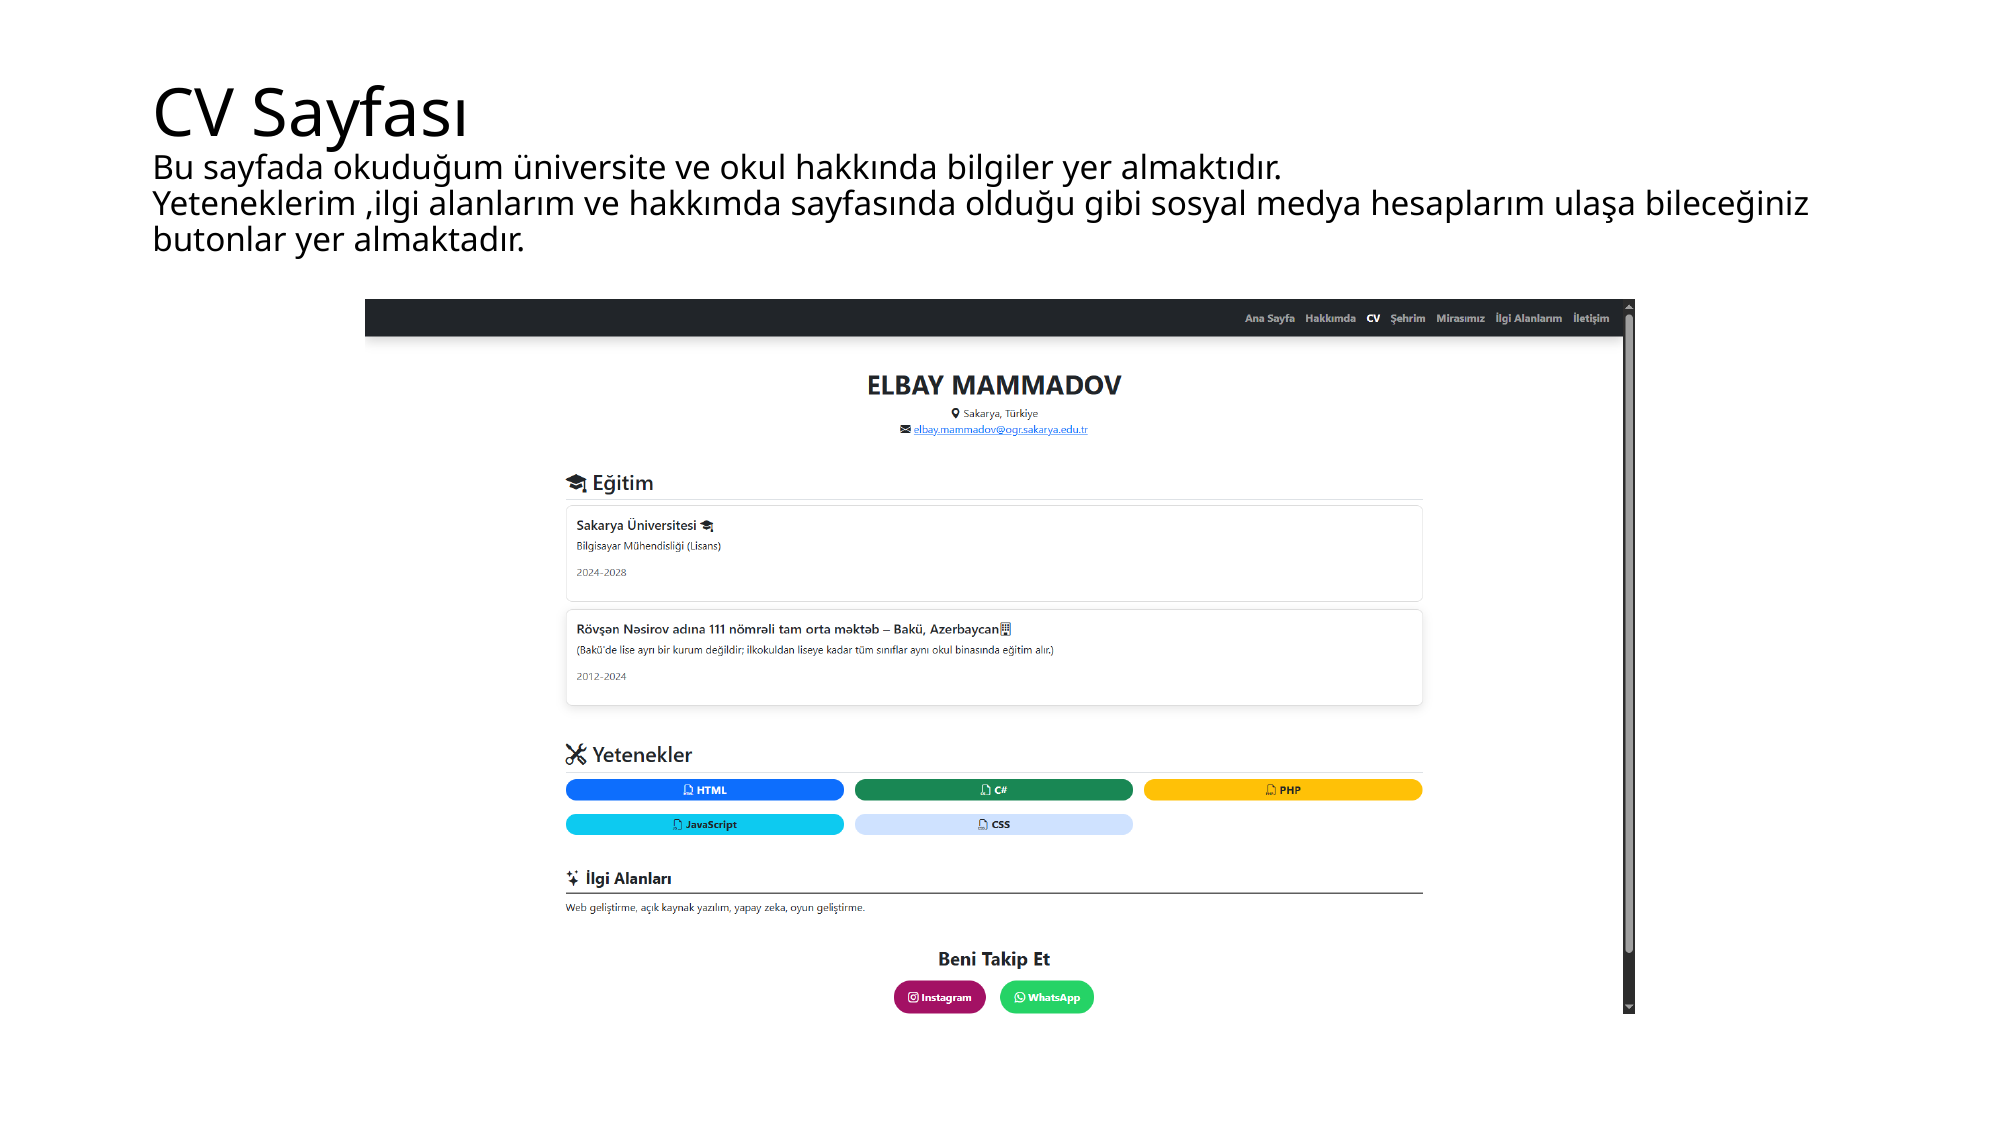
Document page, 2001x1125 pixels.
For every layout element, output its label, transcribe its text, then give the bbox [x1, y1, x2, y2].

title CV Sayfası Bu sayfada okuduğum üniversite ve okul hakkında bilgiler yer almaktıdır. Yeteneklerim ,ilgi alanlarım ve hakkımda sayfasında olduğu gibi sosyal medya hesaplarım ulaşa bileceğiniz butonlar yer almaktadır. [137, 59, 1863, 278]
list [364, 298, 1635, 1014]
